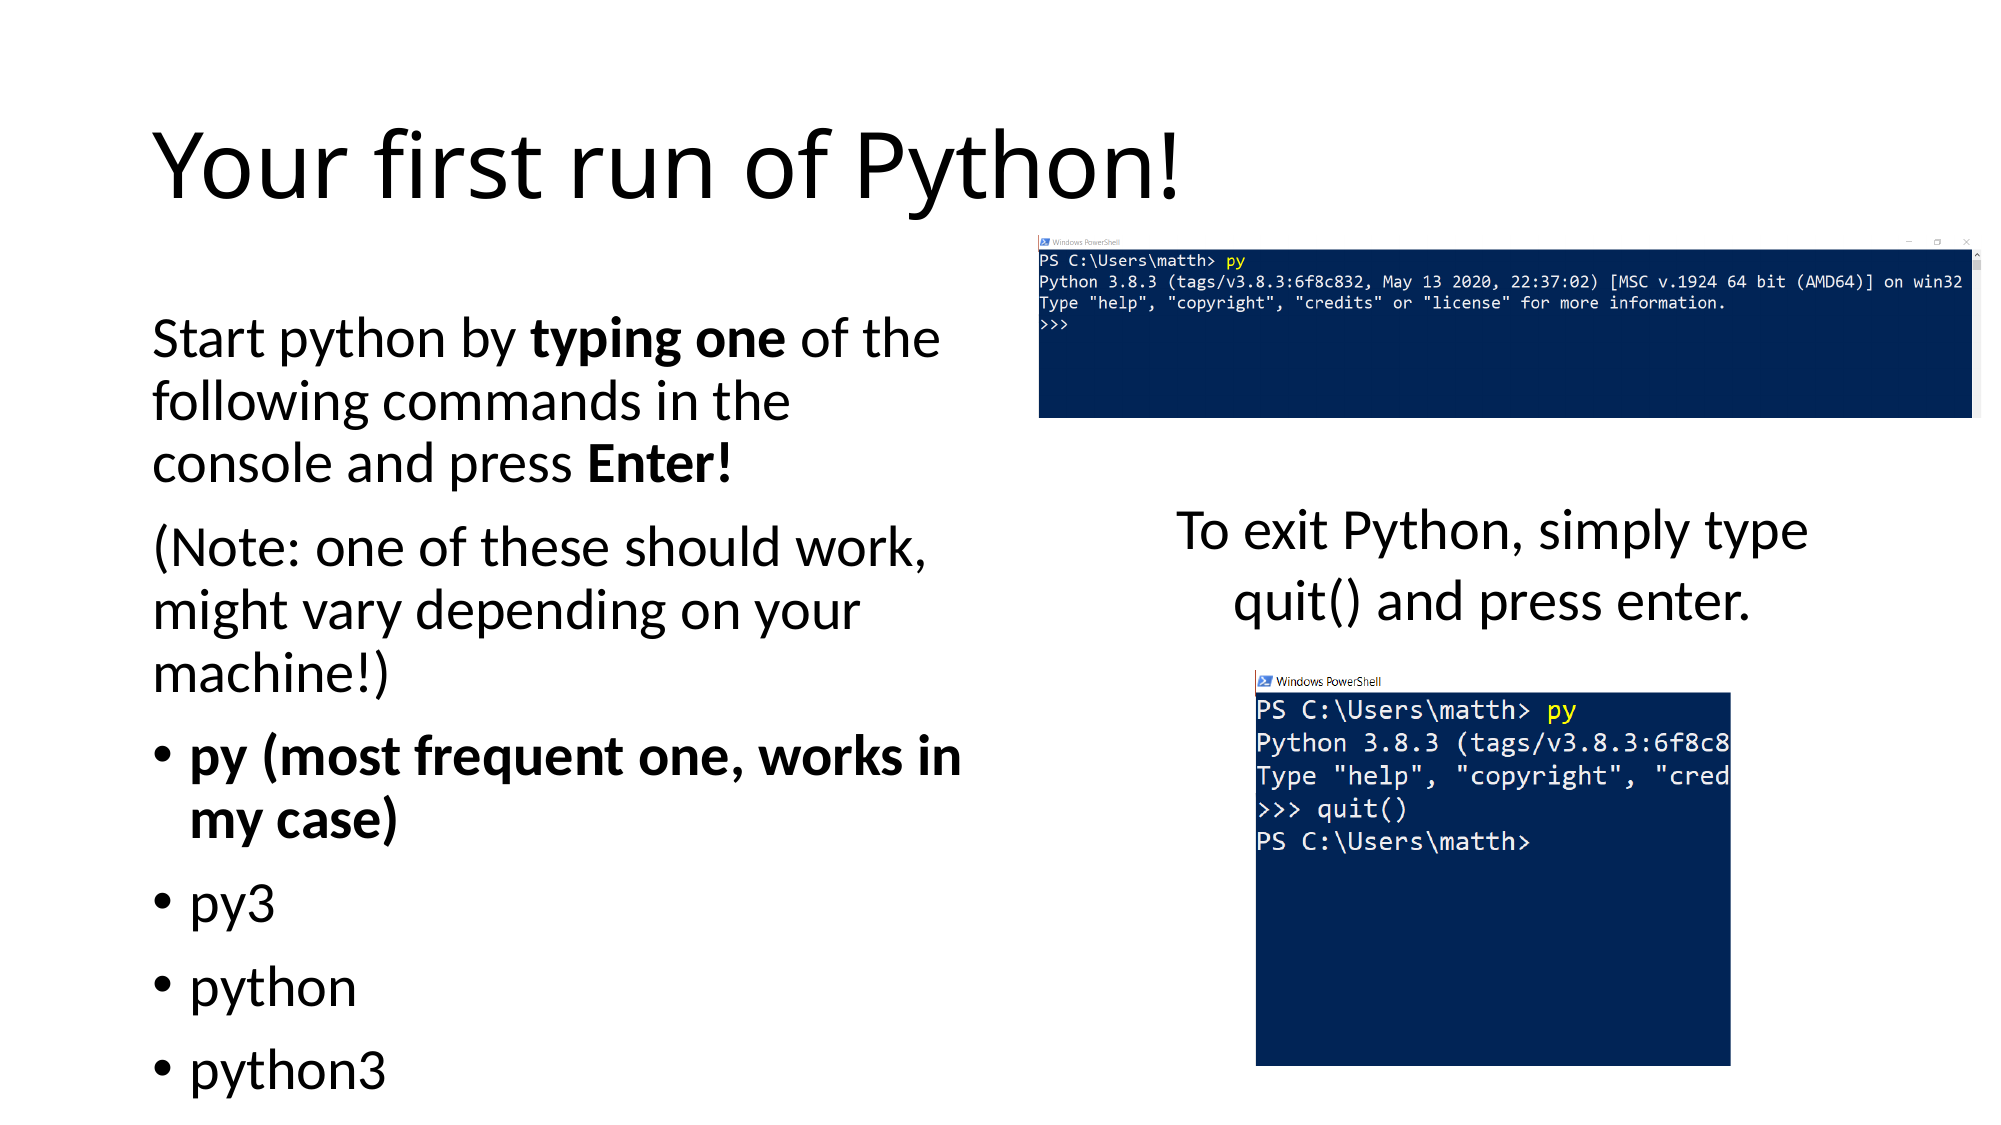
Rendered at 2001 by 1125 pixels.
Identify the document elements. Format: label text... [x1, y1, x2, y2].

list Start python by typing one of the following commands in the console and press Enter! (Note: one of these should work, might vary depending on your machine!) py (most frequent one, works in my case) py3 python python3 [137, 299, 988, 1125]
title Your first run of Python! [137, 59, 1863, 278]
text_box To exit Python, simply type quit() and press enter. [1096, 484, 1890, 639]
picture [1038, 235, 1982, 418]
picture [1255, 670, 1731, 1066]
